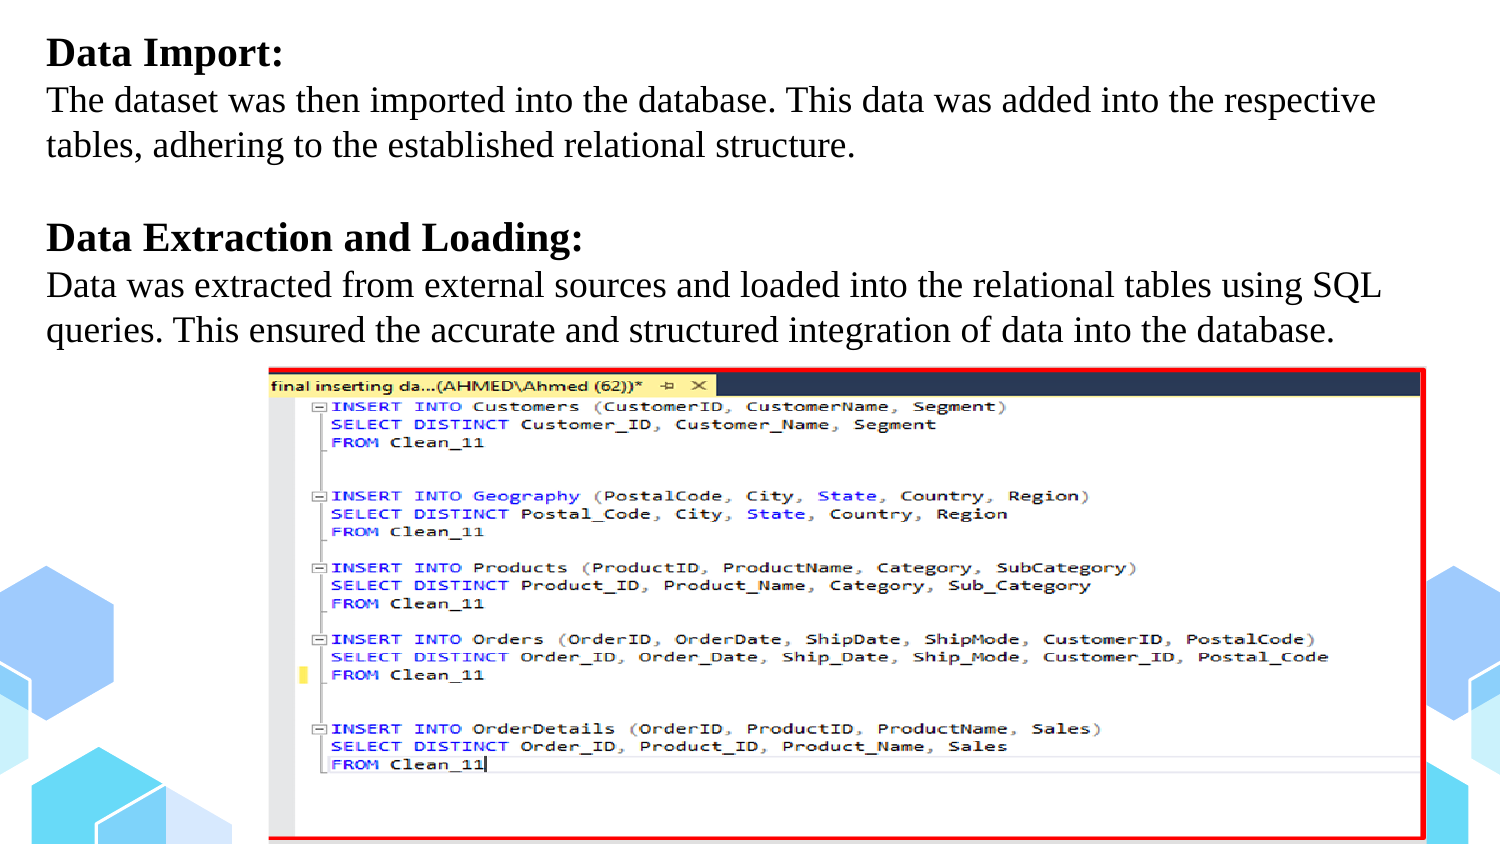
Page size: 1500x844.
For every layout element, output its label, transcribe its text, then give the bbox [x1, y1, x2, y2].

picture [268, 365, 1427, 844]
text_box Data Import: The dataset was then imported into the database. This data was added into the respective tables, adhering to the established relational structure. Data Extraction and Loading: Data was extracted from external sources and loaded into the relational tables using SQL queries. This ensured the accurate and structured integration of data into the database. [31, 17, 1424, 358]
